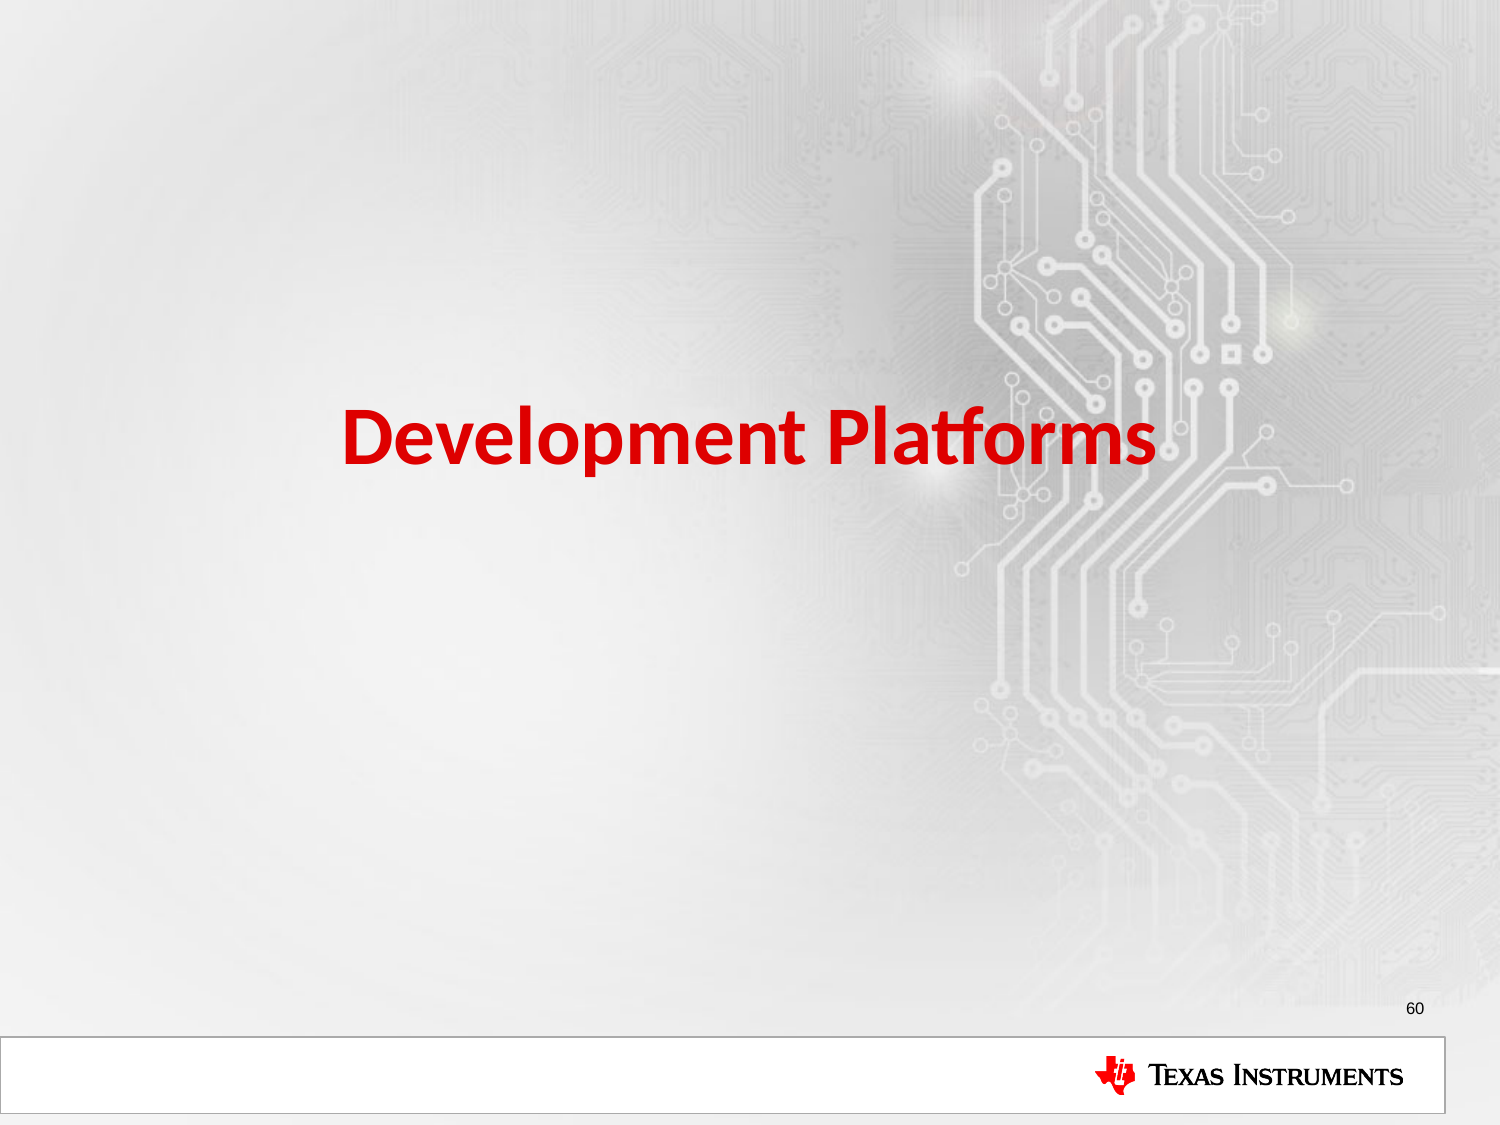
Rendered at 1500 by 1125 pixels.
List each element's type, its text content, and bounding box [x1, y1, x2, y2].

title Development Platforms [56, 318, 1444, 561]
slide_number 60 [1089, 990, 1440, 1025]
picture [0, 0, 1500, 1125]
picture [1095, 1056, 1403, 1095]
